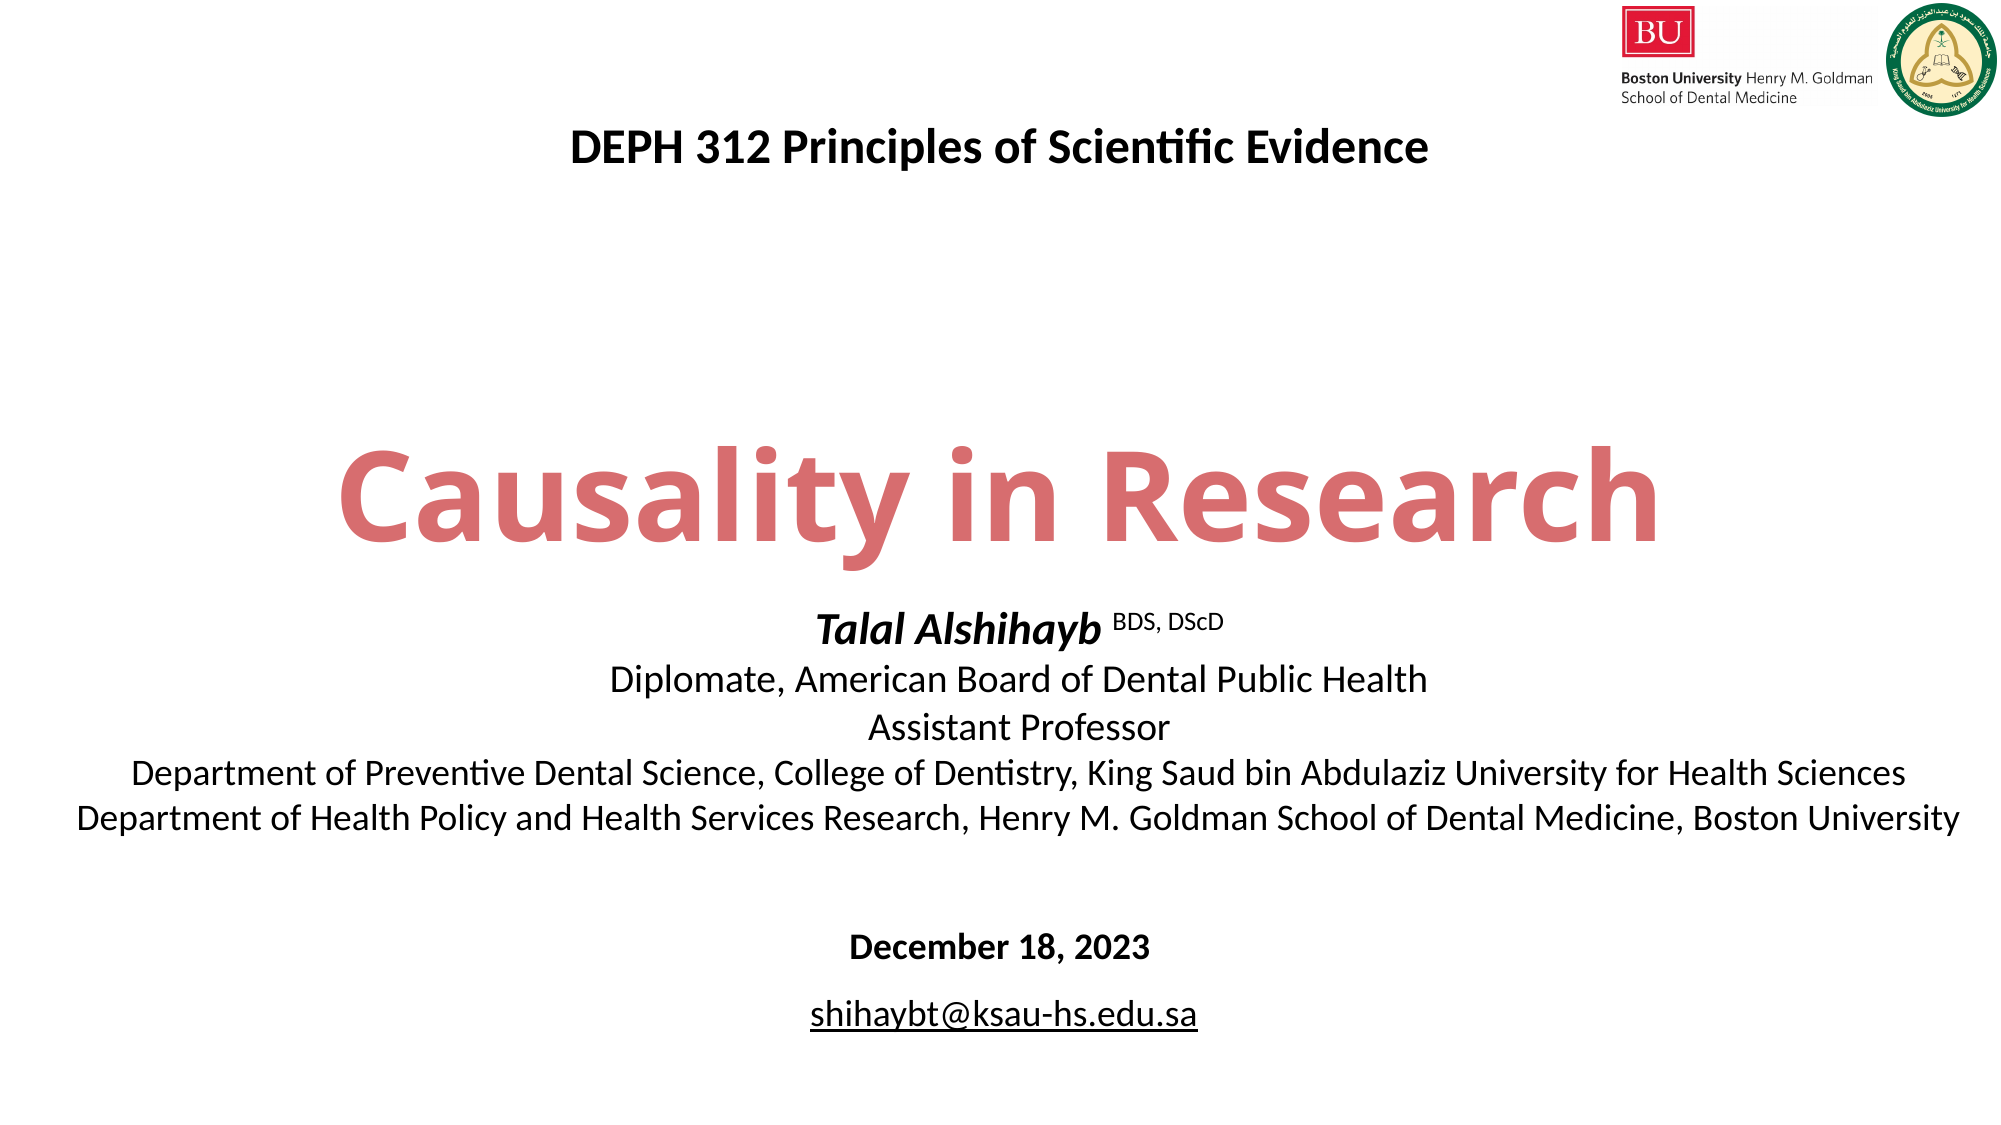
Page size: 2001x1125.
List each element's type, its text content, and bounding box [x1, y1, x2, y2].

text_box DEPH 312 Principles of Scientific Evidence [249, 112, 1750, 189]
picture [1622, 6, 1878, 106]
text_box December 18, 2023 [820, 914, 1180, 975]
subtitle Talal Alshihayb BDS, DScD Diplomate, American Board of Dental Public Health Assistant Professor Department of Preventive Dental Science, College of Dentistry, King Saud bin Abdulaziz University for Health Sciences Department of Health Policy and Health Services Research, Henry M. Goldman School of Dental Medicine, Boston University [56, 590, 1983, 950]
title Causality in Research [249, 189, 1750, 576]
text_box shihaybt@ksau-hs.edu.sa [795, 981, 1228, 1042]
picture [1886, 3, 1997, 117]
